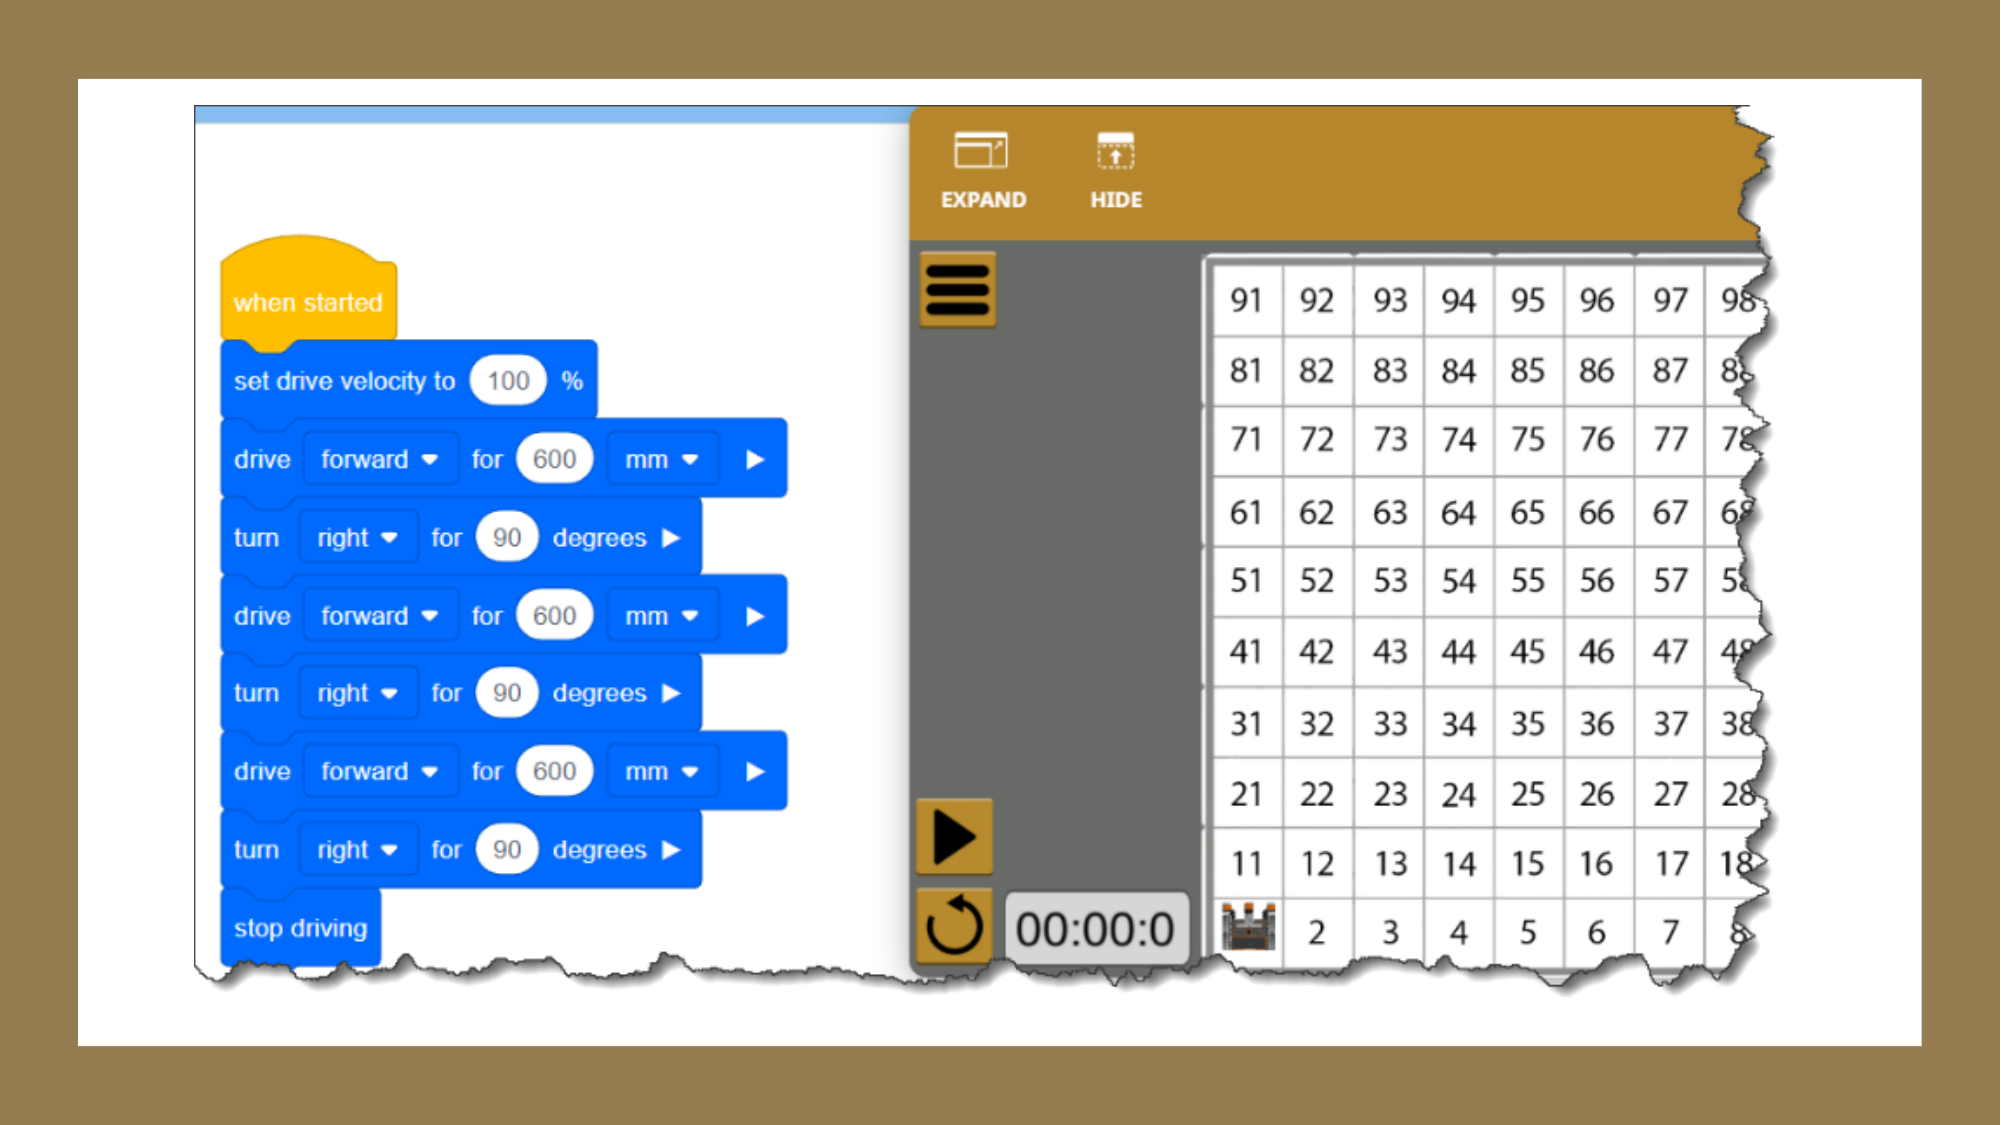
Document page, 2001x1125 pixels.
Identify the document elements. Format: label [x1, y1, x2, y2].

text_box [78, 78, 1922, 1047]
text_box [0, 0, 2000, 1125]
list [194, 105, 1806, 1020]
